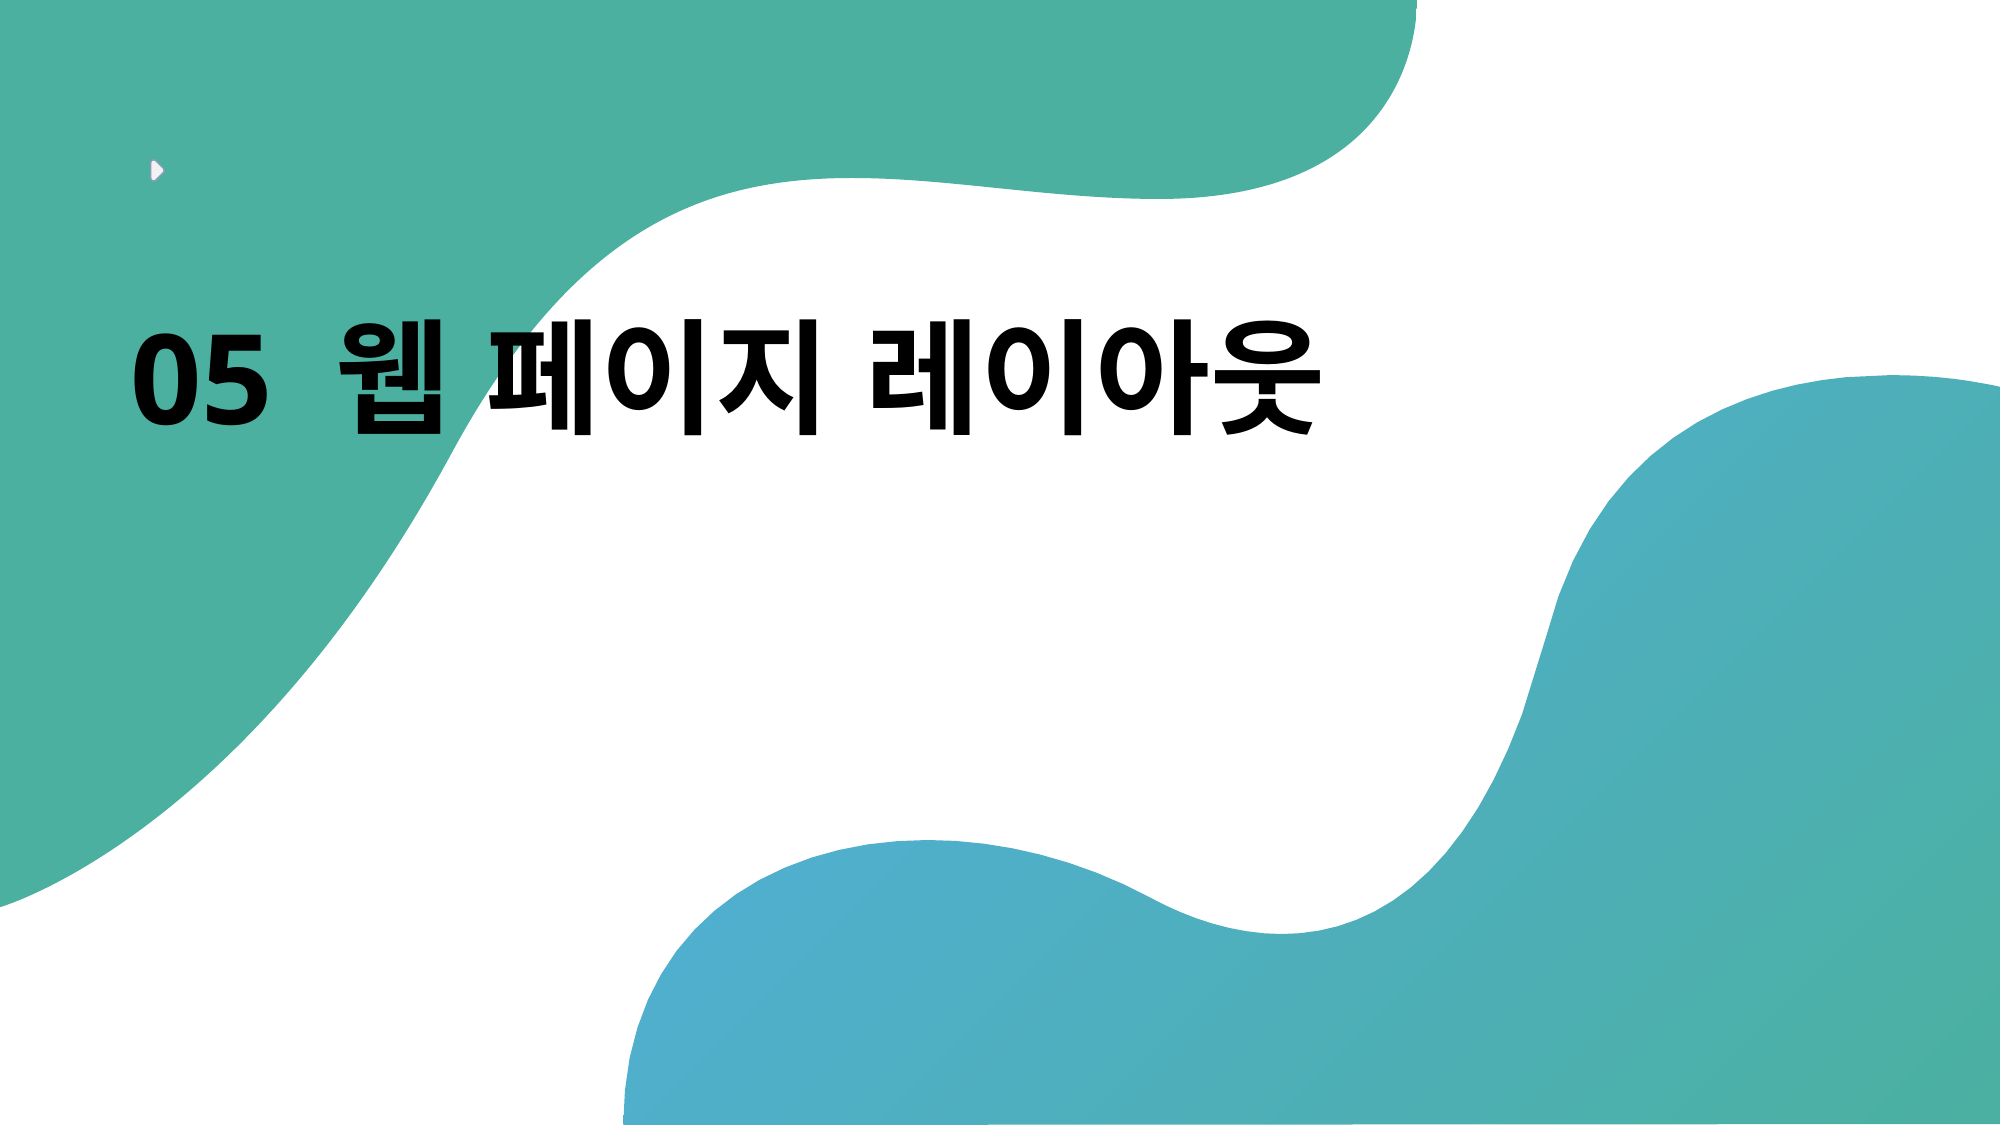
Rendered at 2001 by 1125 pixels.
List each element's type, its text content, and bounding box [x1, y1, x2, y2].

text_box [150, 159, 165, 182]
title 05 웹 페이지 레이아웃 [115, 292, 1426, 459]
